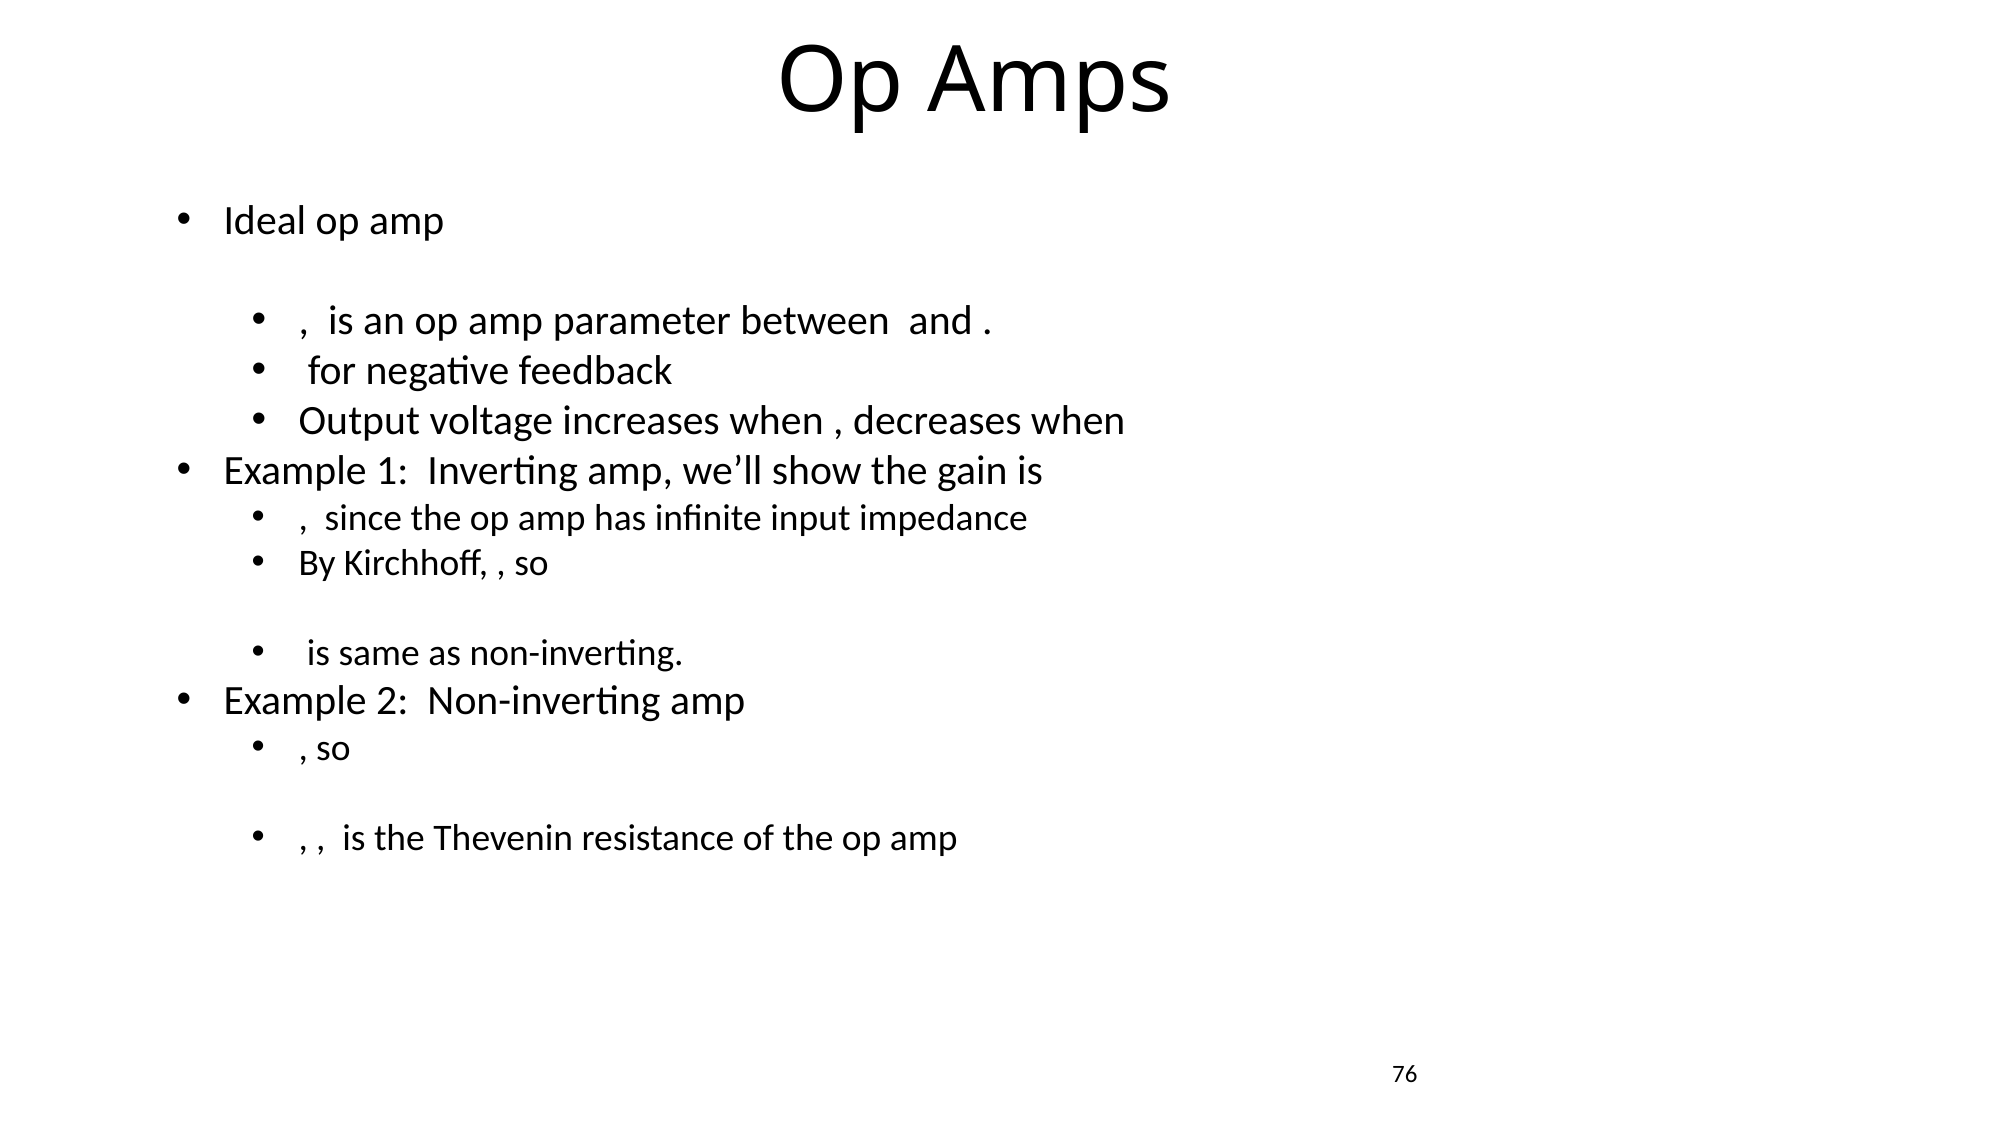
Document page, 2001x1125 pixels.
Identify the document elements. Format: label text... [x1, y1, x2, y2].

text_box Op Amps [28, 12, 1921, 138]
slide_number 76 [1074, 738, 1425, 1125]
